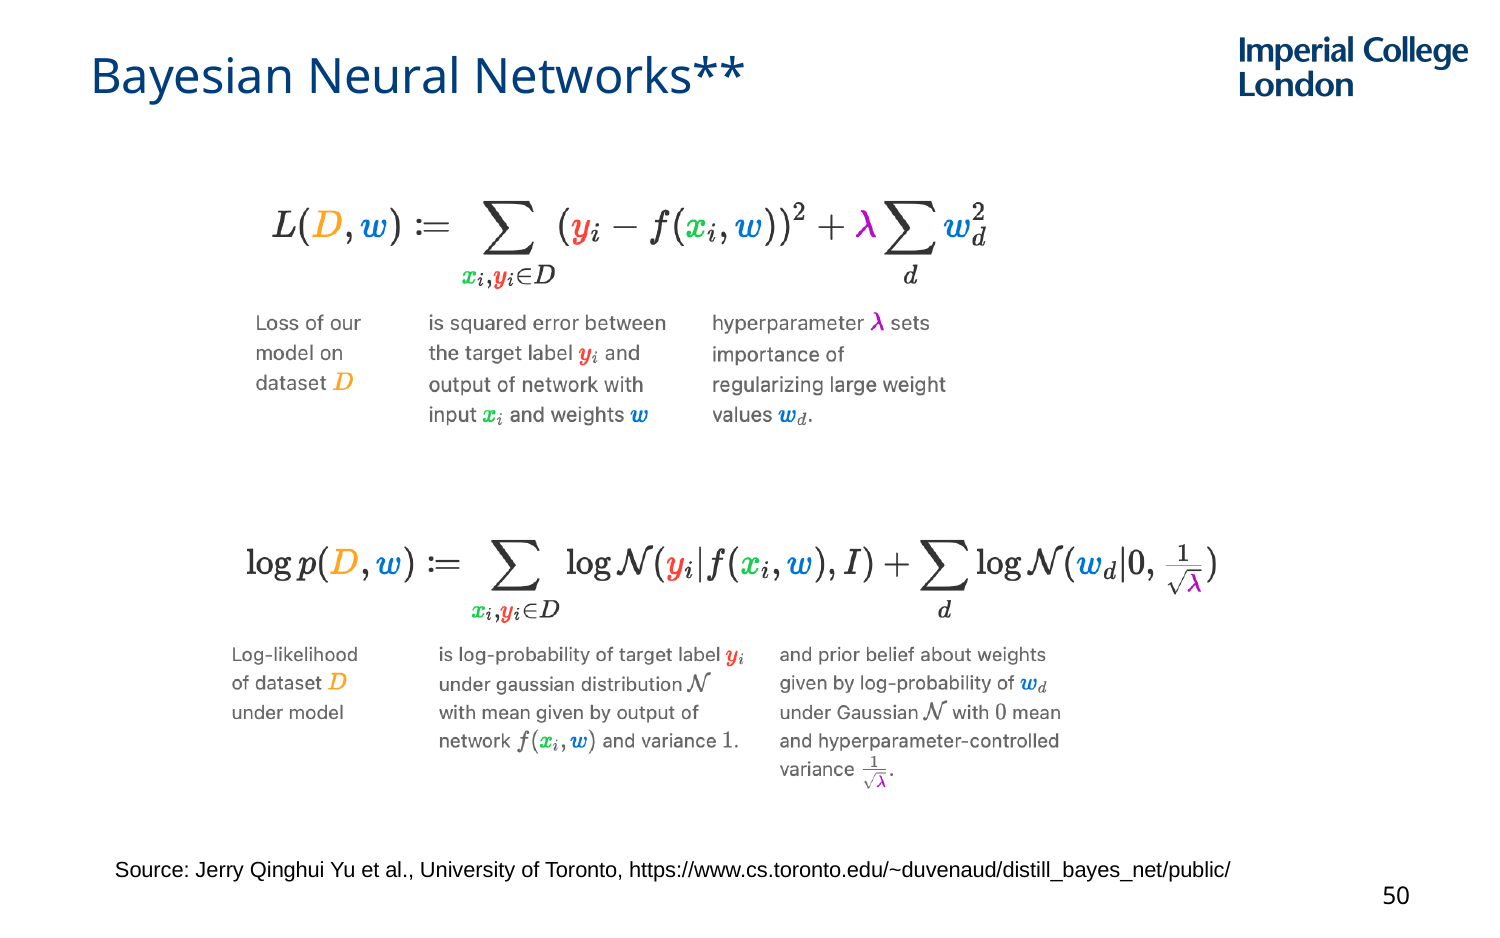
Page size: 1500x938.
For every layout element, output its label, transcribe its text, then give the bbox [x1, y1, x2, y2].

picture [1425, 18, 1486, 114]
slide_number 50 [1074, 872, 1426, 920]
title Bayesian Neural Networks** [75, 0, 1425, 153]
picture [197, 502, 1290, 820]
picture [192, 159, 1069, 486]
text_box Source: Jerry Qinghui Yu et al., University of Toronto, https://www.cs.toronto.edu/~duvenaud/distill_bayes_net/public/ [100, 848, 1282, 890]
